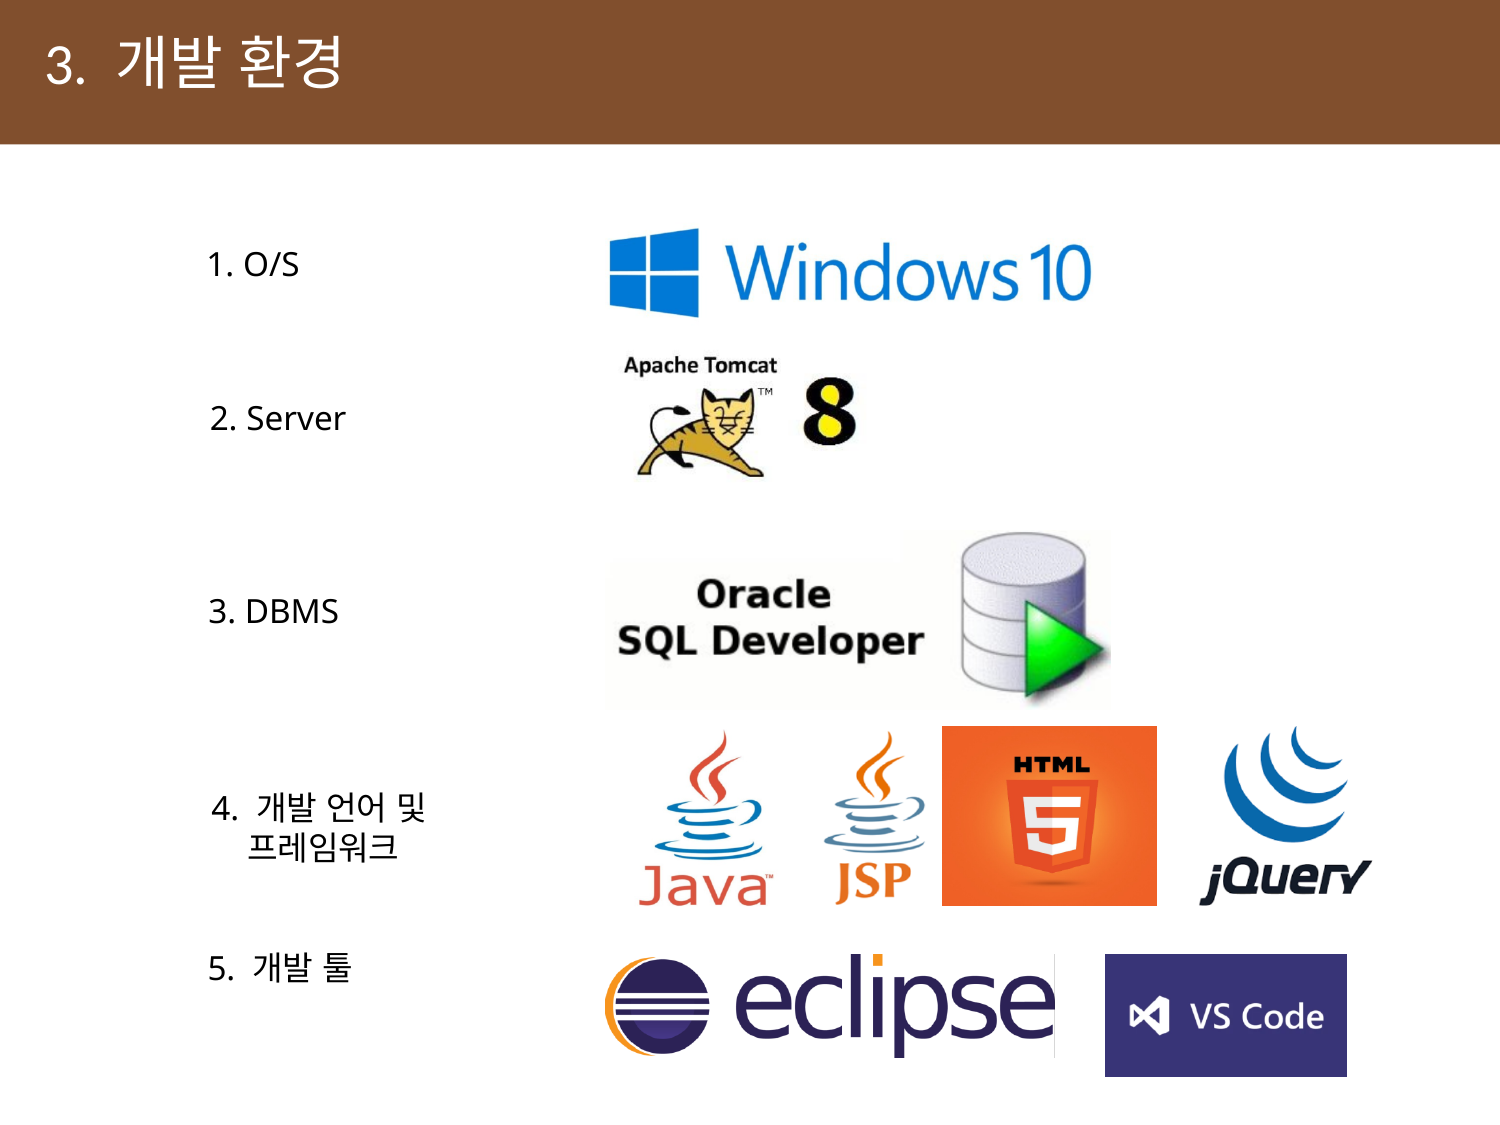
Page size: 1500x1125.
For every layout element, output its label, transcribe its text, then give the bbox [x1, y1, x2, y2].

picture [605, 729, 928, 907]
picture [942, 726, 1157, 907]
picture [1189, 726, 1379, 907]
text_box 3. DBMS [193, 582, 355, 637]
text_box 1. O/S [191, 235, 315, 290]
picture [605, 200, 1095, 510]
picture [1105, 954, 1347, 1077]
text_box [0, 0, 1500, 145]
text_box 3. 개발 환경 [29, 19, 362, 104]
text_box 5. 개발 툴 [192, 939, 368, 995]
picture [605, 530, 1111, 710]
text_box 4. 개발 언어 및 프레임워크 [196, 779, 443, 875]
text_box 2. Server [194, 389, 362, 445]
picture [605, 954, 1055, 1058]
